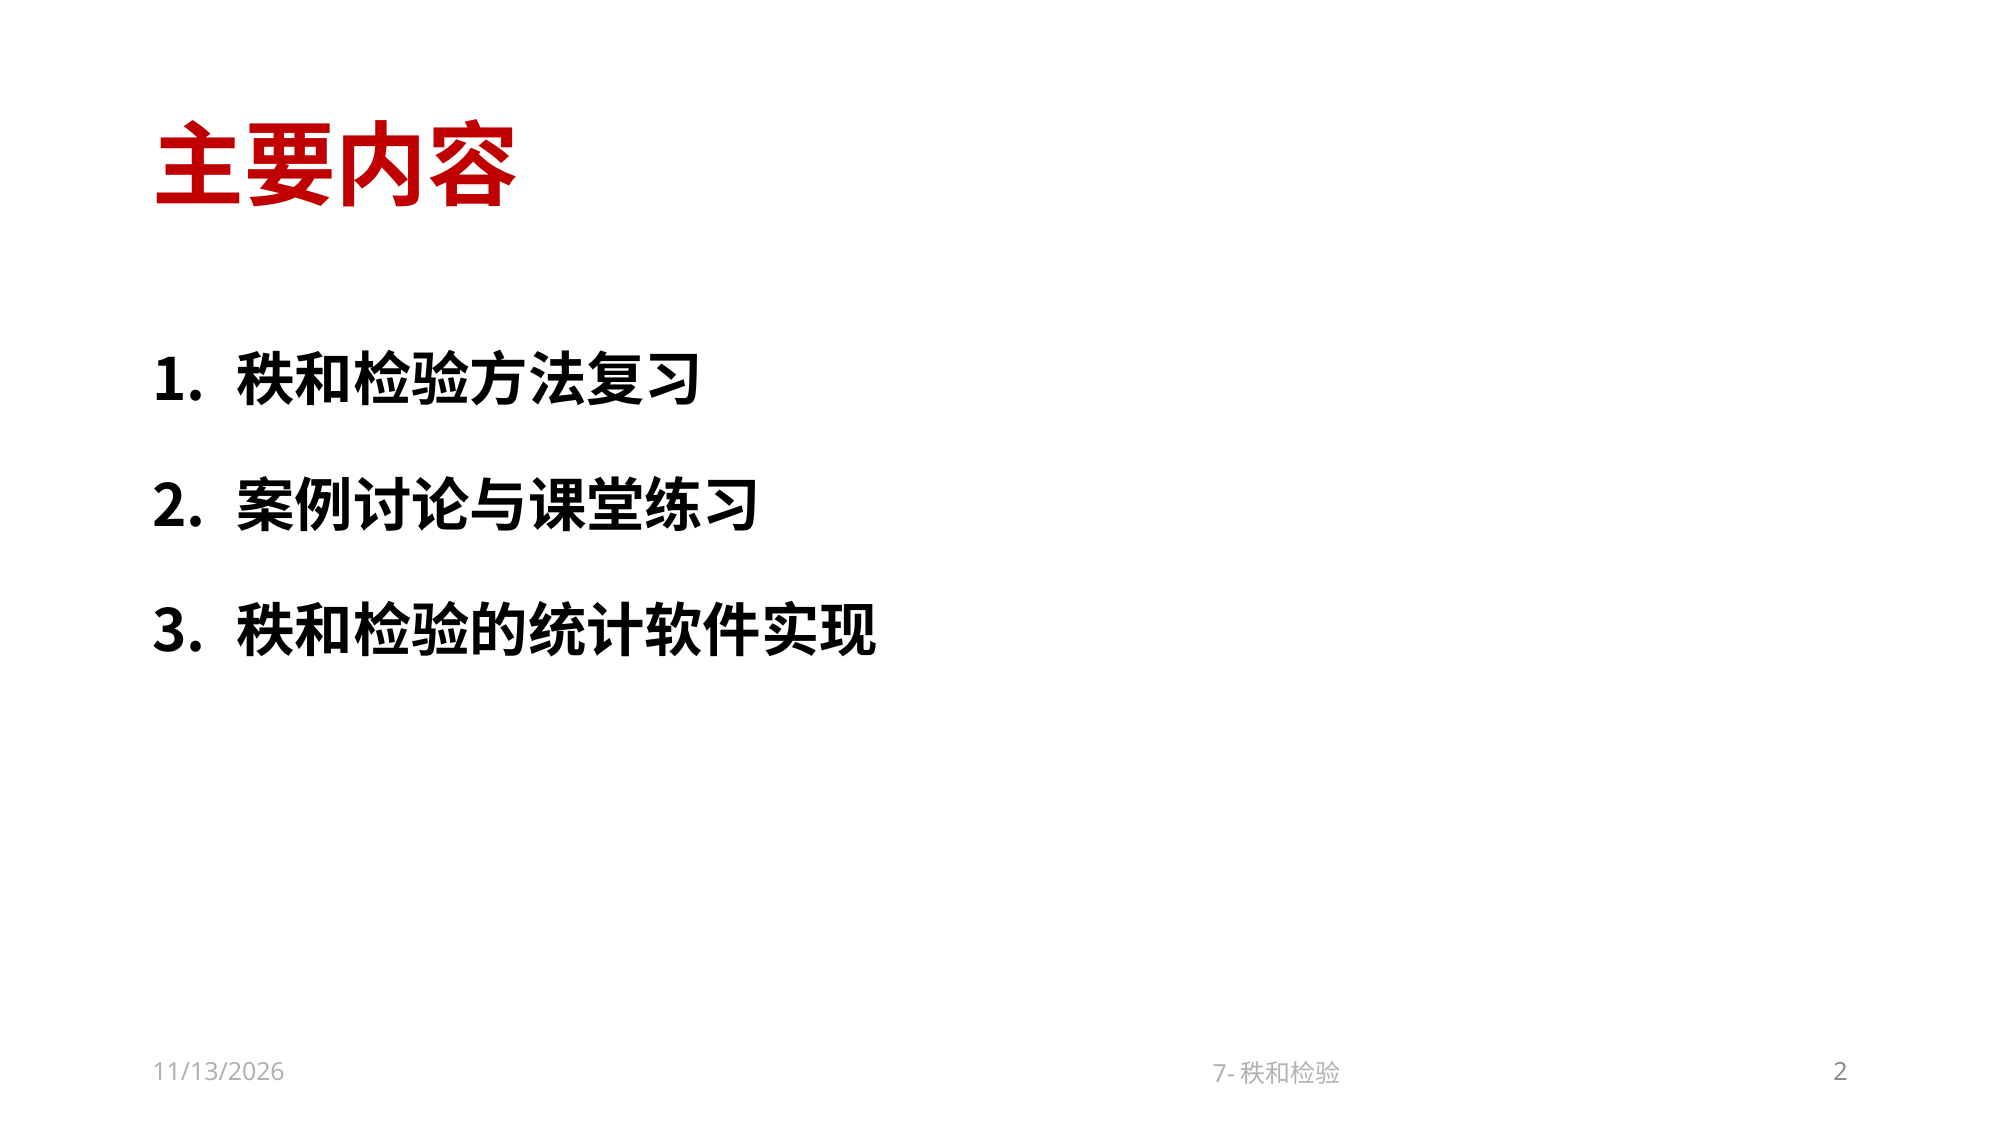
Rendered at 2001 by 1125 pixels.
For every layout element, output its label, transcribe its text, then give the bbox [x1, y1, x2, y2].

list 秩和检验方法复习 案例讨论与课堂练习 秩和检验的统计软件实现 [137, 299, 1863, 1014]
footer 7-秩和检验 [644, 1042, 1356, 1103]
title 主要内容 [137, 59, 1863, 278]
slide_number 2 [1412, 1042, 1863, 1103]
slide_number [137, 1042, 588, 1103]
